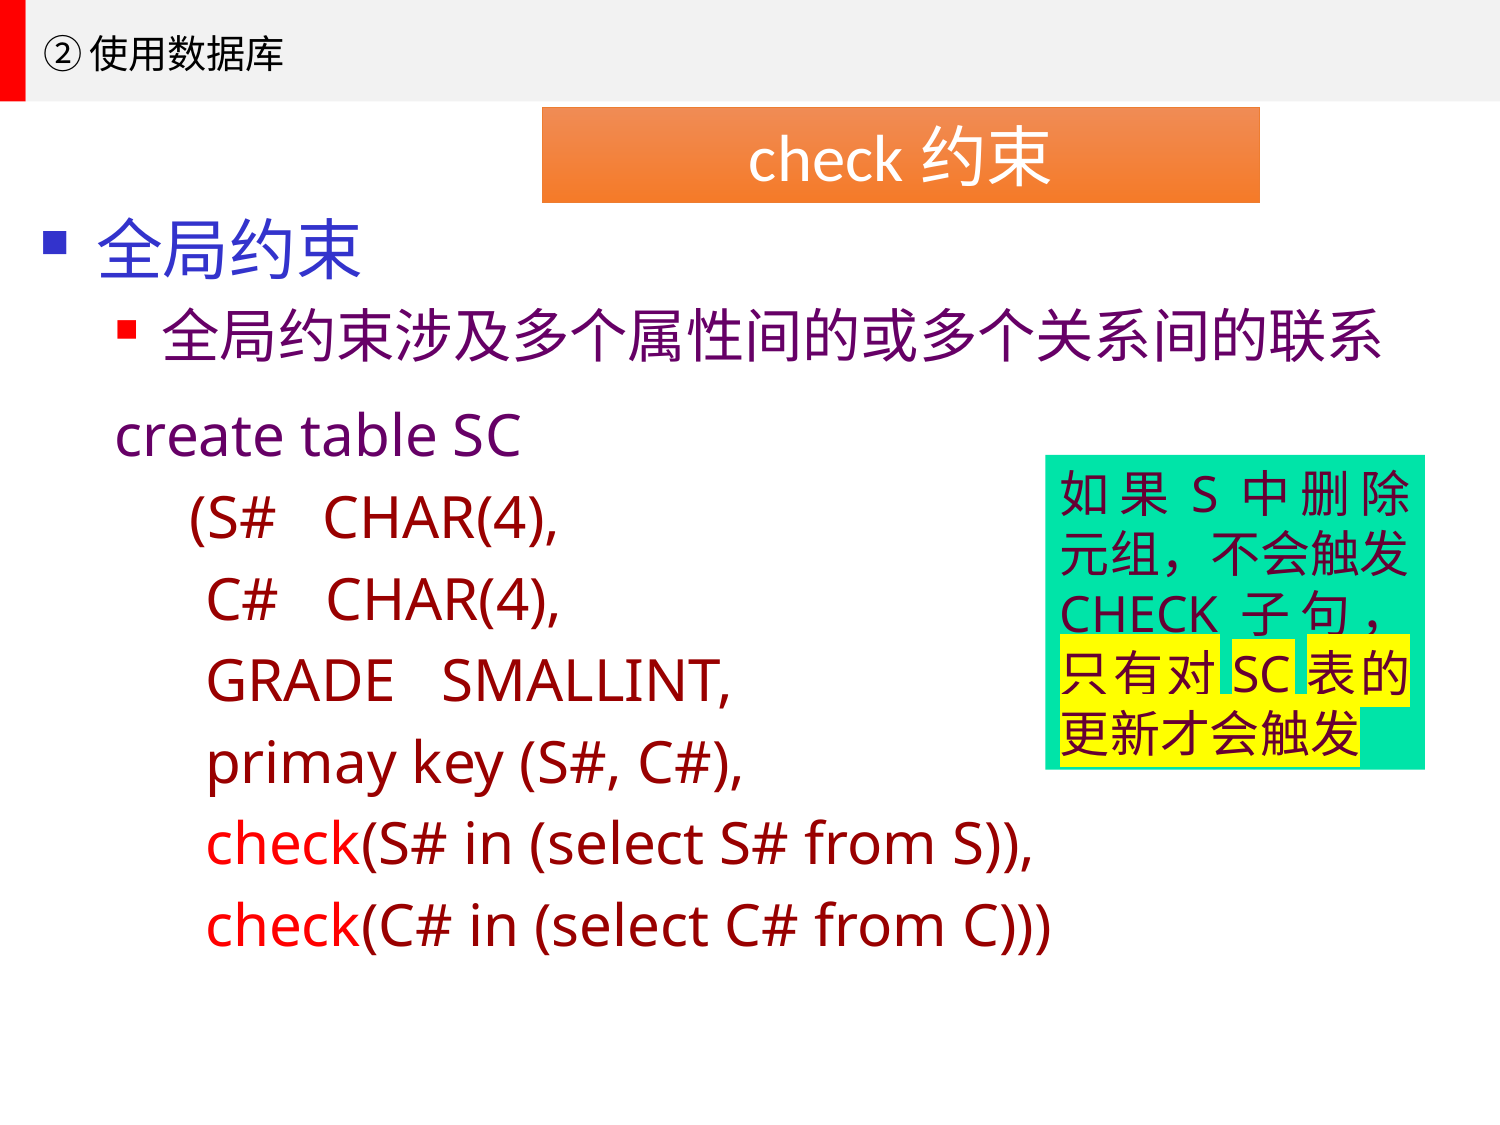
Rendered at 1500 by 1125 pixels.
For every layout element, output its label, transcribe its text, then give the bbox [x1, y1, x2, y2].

text_box 全局约束 全局约束涉及多个属性间的或多个关系间的联系 create table SC (S# CHAR(4), C# CHAR(4), GRADE SMALLINT, primay key (S#, C#), check(S# in (select S# from S)), check(C# in (select C# from C))) [24, 199, 1475, 1100]
text_box ②使用数据库 [28, 27, 1135, 85]
text_box check约束 [542, 107, 1260, 199]
text_box 如果S中删除元组，不会触发CHECK子句，只有对SC表的更新才会触发 [1045, 454, 1425, 770]
